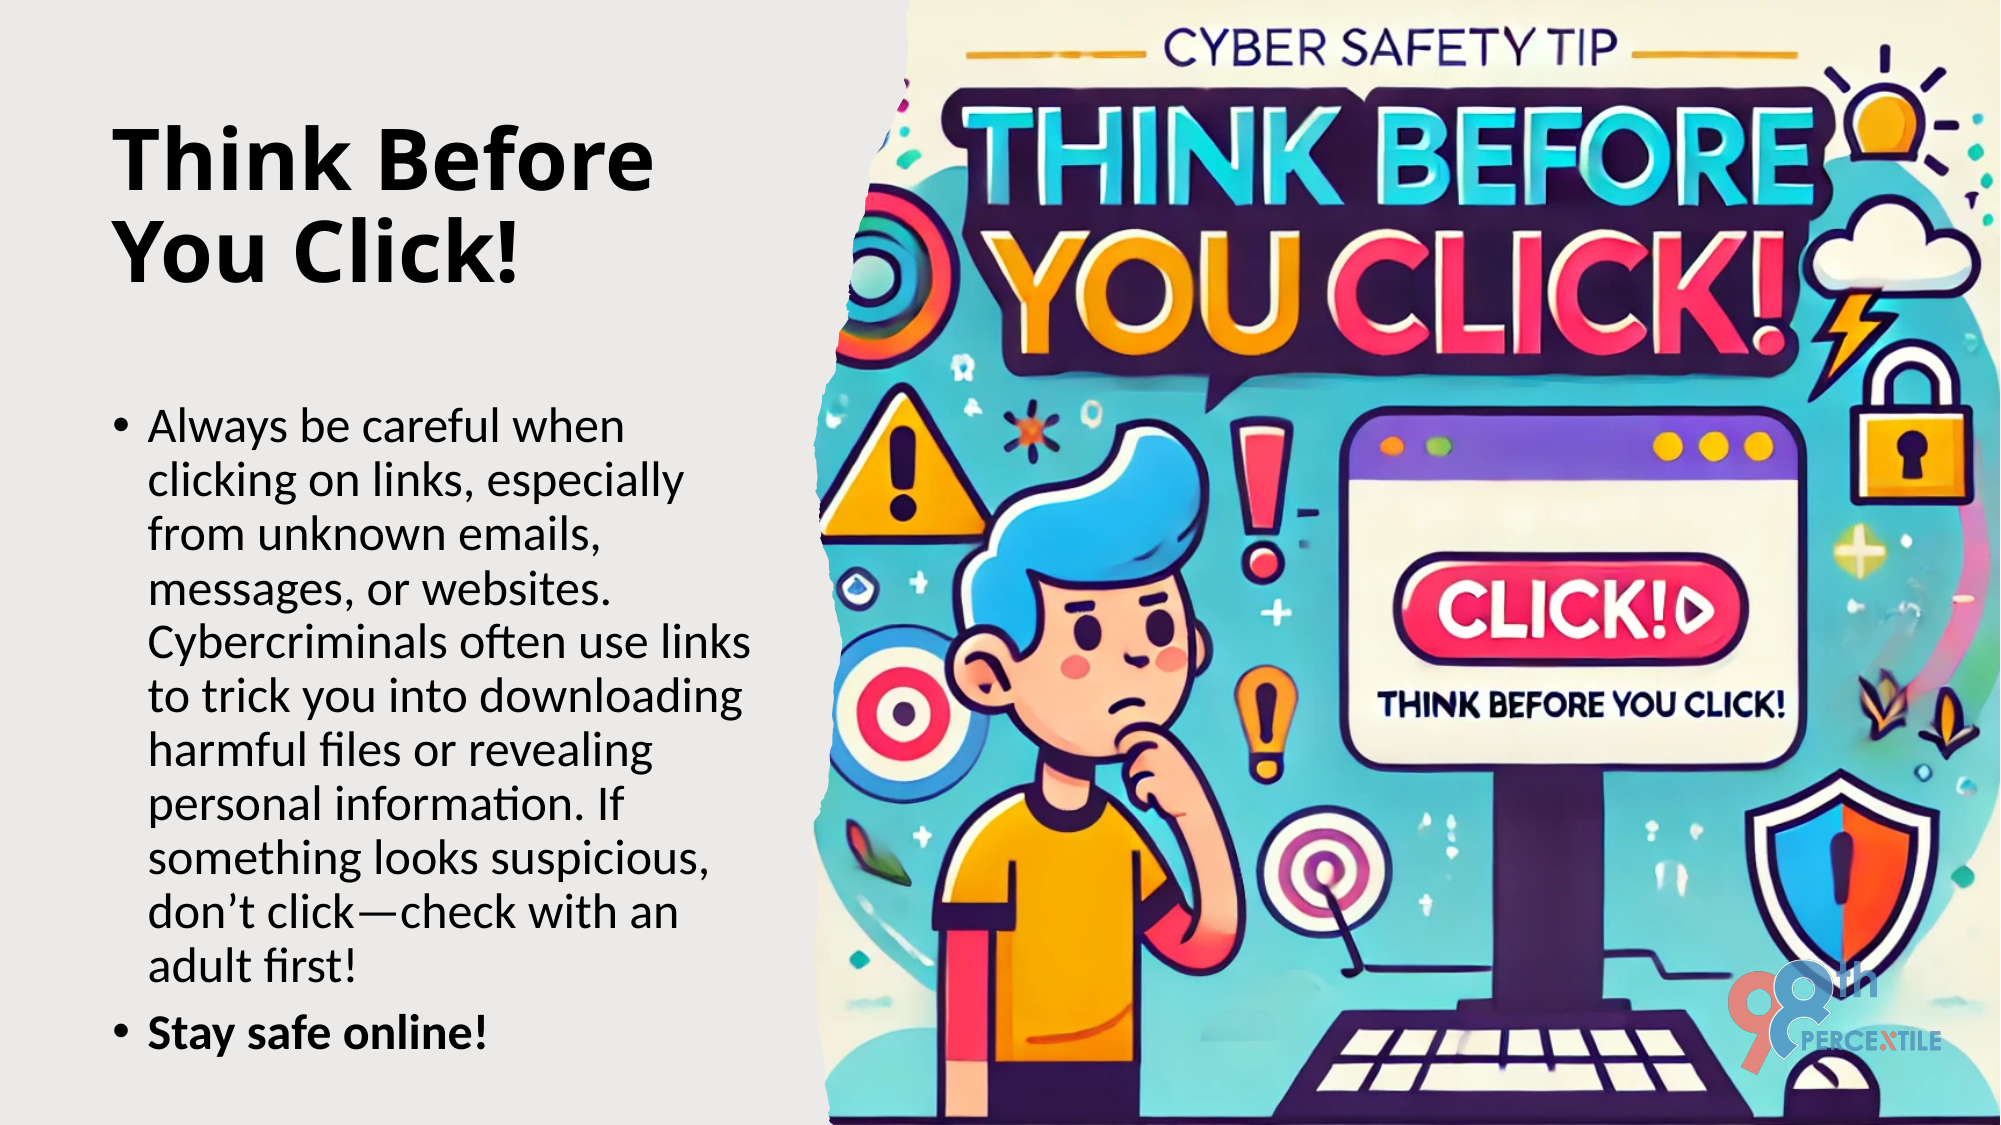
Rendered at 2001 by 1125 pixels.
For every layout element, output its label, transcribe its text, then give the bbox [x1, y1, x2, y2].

text_box Always be careful when clicking on links, especially from unknown emails, messages, or websites. Cybercriminals often use links to trick you into downloading harmful files or revealing personal information. If something looks suspicious, don’t click—check with an adult first! Stay safe online! [97, 319, 777, 1020]
text_box [0, 0, 809, 1125]
text_box Think Before You Click! [96, 99, 777, 319]
picture [811, 0, 2000, 1125]
